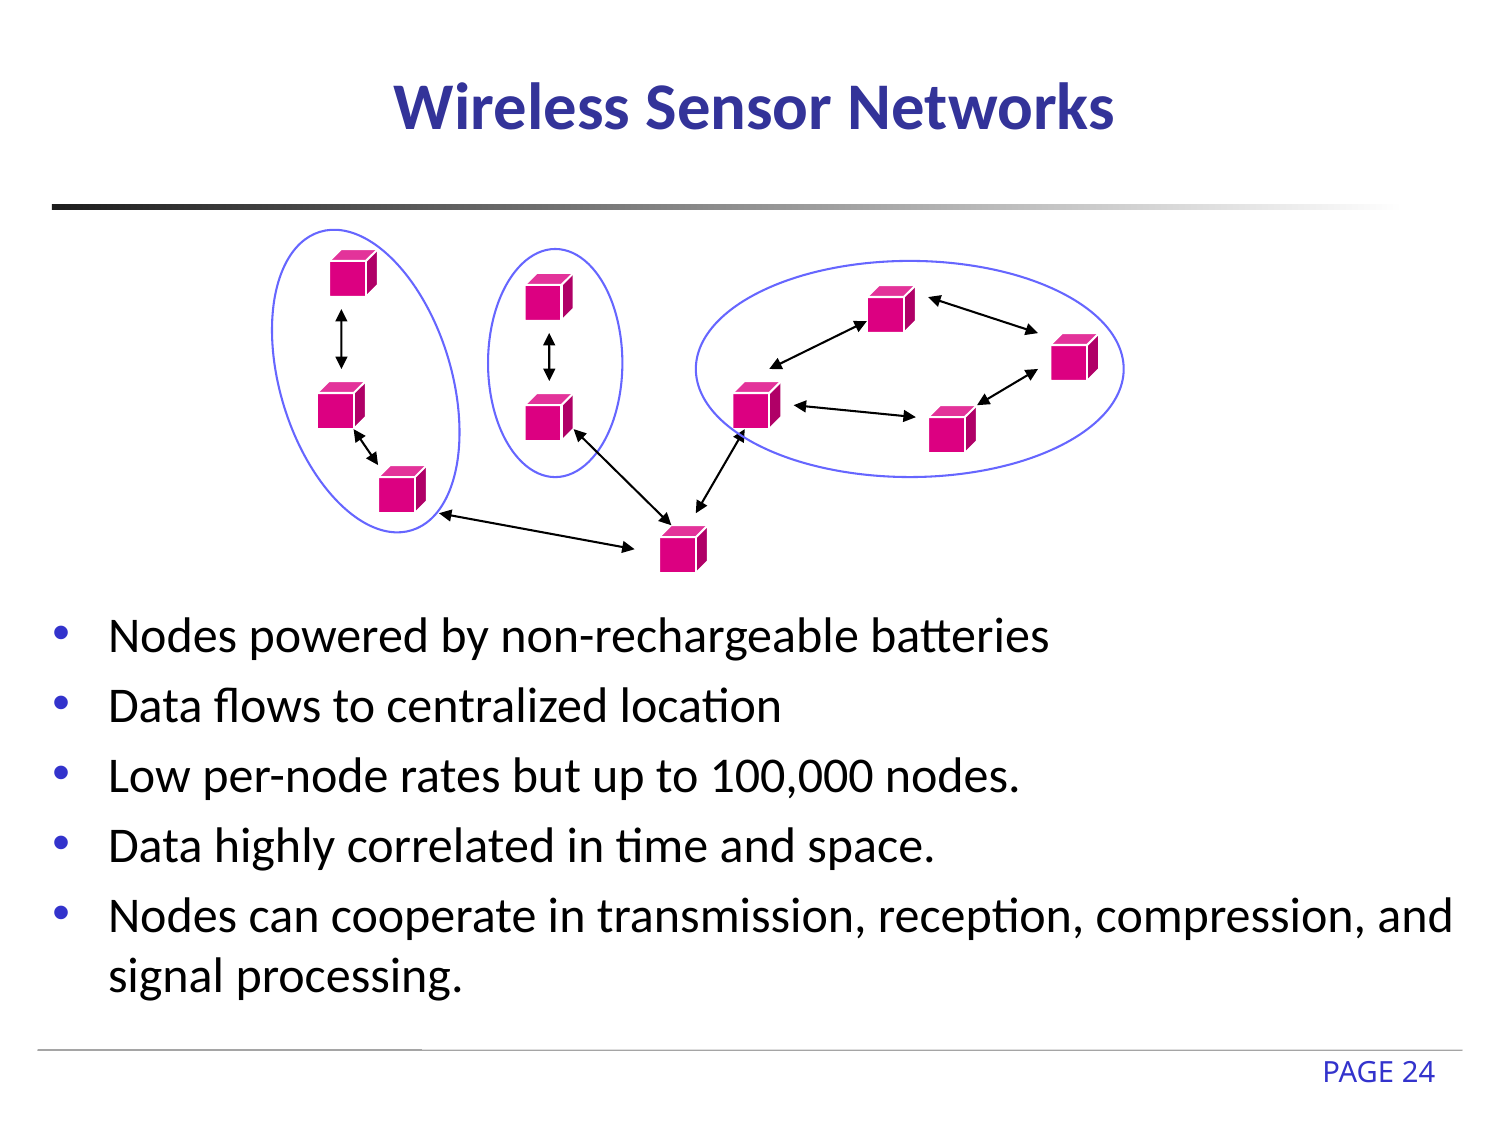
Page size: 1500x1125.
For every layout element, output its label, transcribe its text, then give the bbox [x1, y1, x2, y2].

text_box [279, 224, 1124, 574]
text_box Nodes powered by non-rechargeable batteries Data flows to centralized location Low per-node rates but up to 100,000 nodes. Data highly correlated in time and space. Nodes can cooperate in transmission, reception, compression, and signal processing. [37, 594, 1475, 1050]
title Wireless Sensor Networks [24, 24, 1500, 151]
